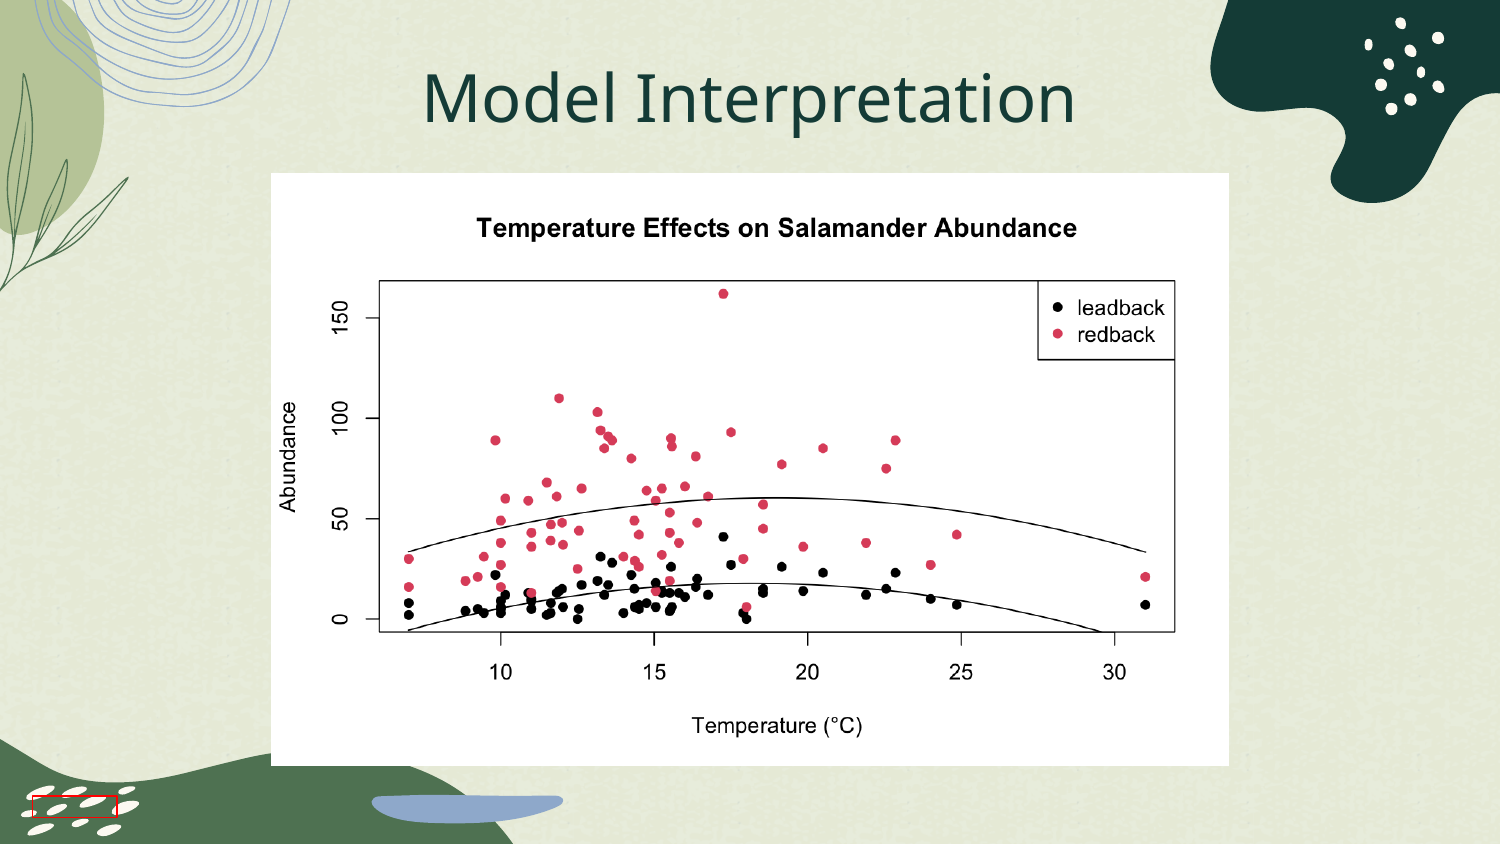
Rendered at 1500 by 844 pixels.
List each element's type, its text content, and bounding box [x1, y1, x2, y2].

subtitle - [1229, 173, 1370, 538]
picture [271, 173, 1229, 766]
text_box [32, 796, 118, 818]
title Model Interpretation [118, 40, 1382, 135]
